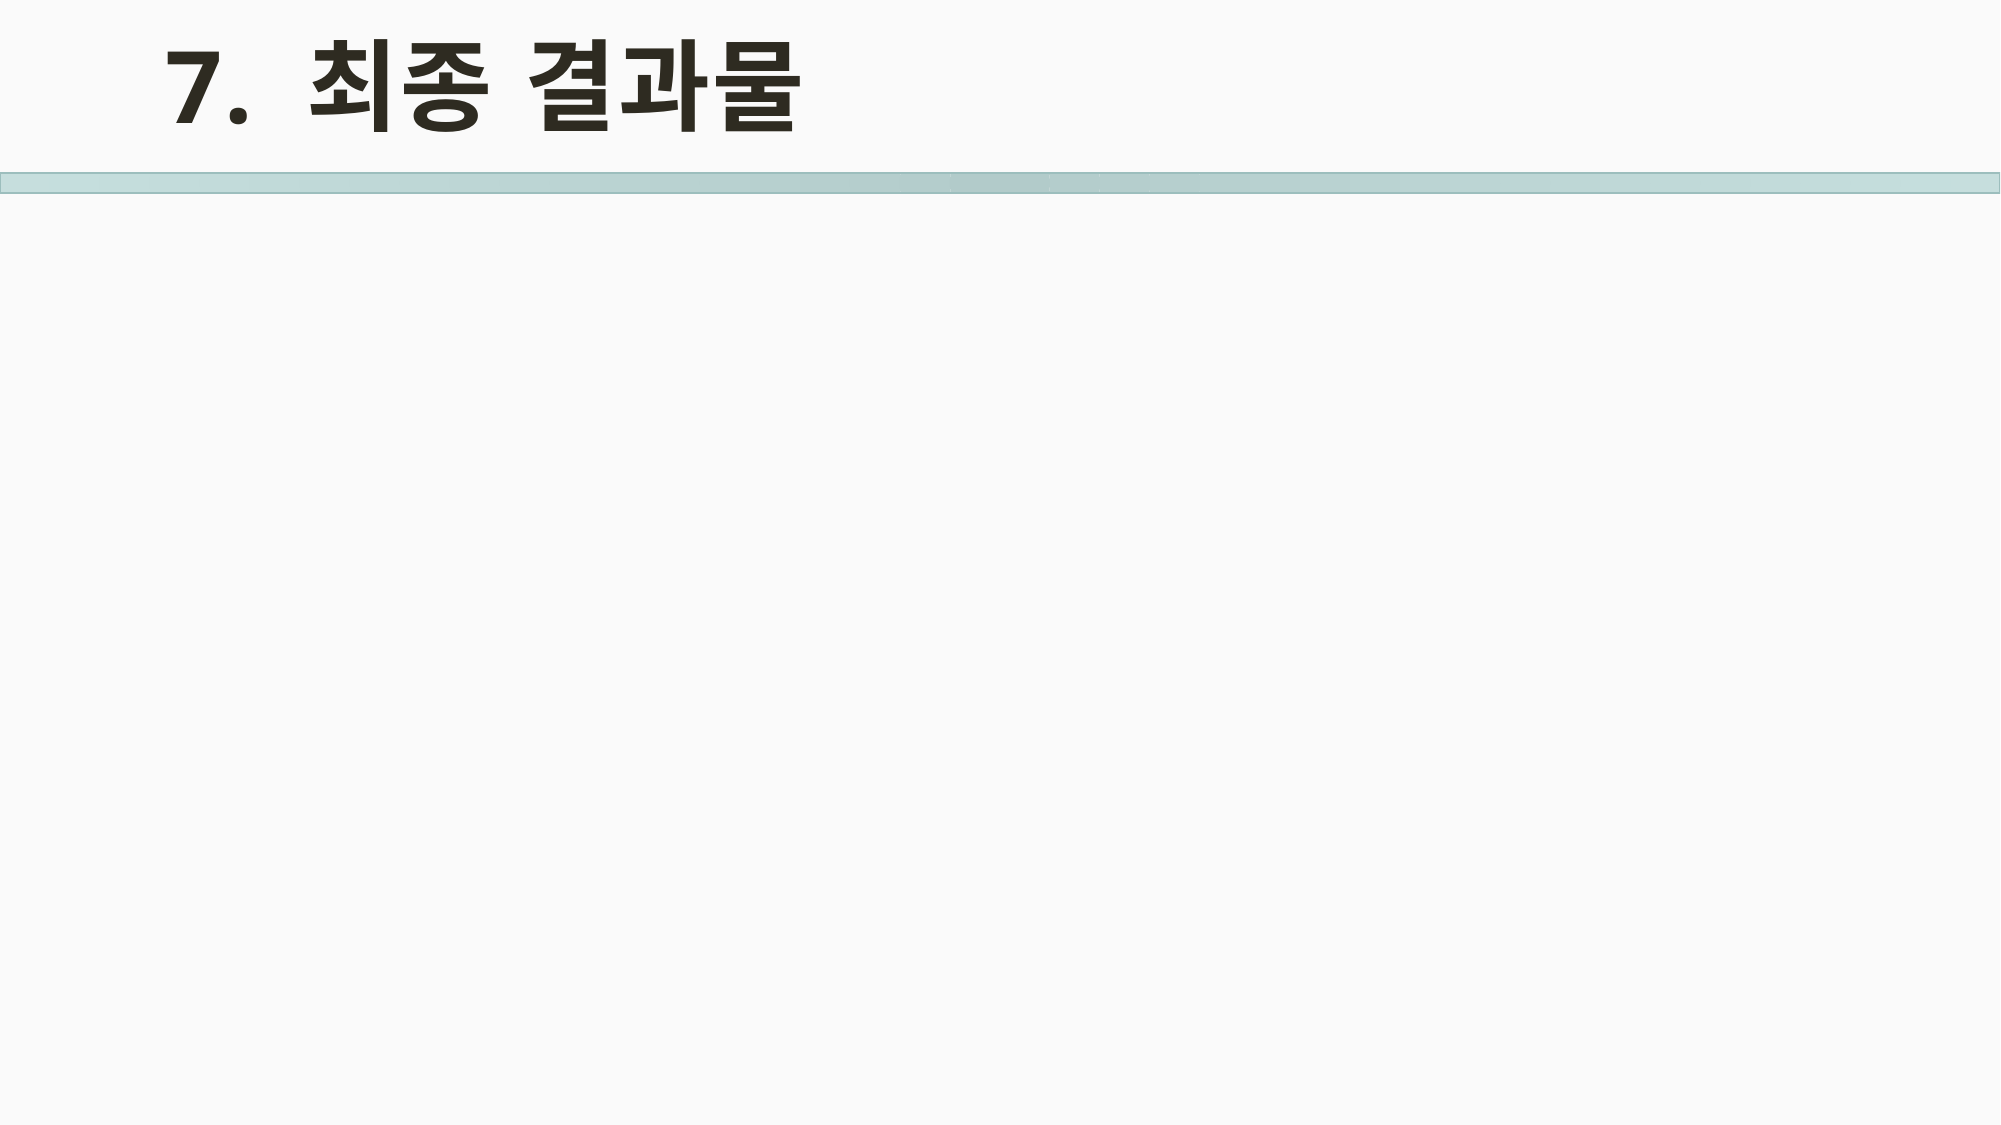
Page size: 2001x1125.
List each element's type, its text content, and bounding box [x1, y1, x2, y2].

title 7. 최종 결과물 [0, 0, 2000, 190]
